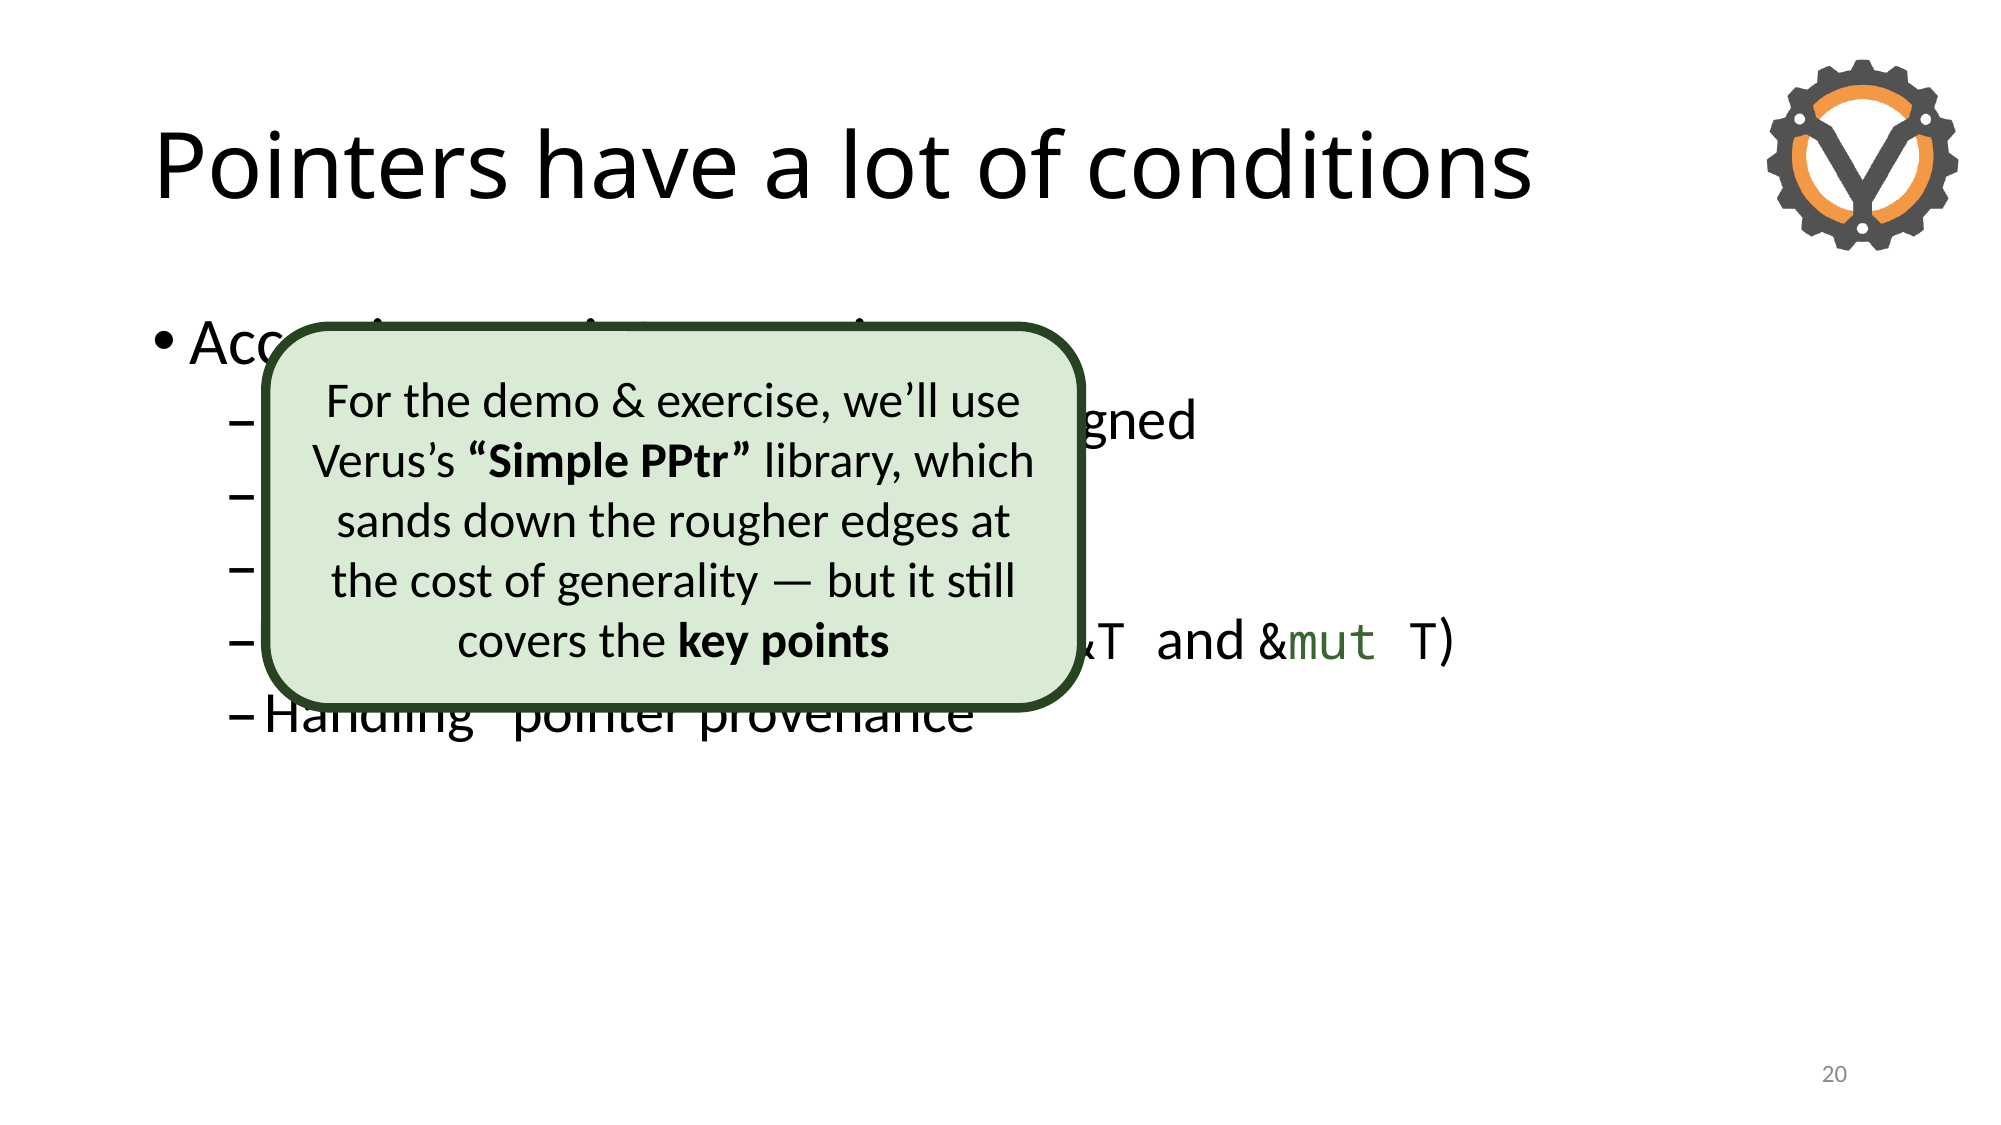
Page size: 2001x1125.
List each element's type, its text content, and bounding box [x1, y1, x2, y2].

slide_number 20 [1412, 1042, 1863, 1103]
picture [1766, 59, 1959, 252]
title Pointers have a lot of conditions [137, 59, 1751, 278]
text_box For the demo & exercise, we’ll use Verus’s “Simple PPtr” library, which sands down the rougher edges at the cost of generality — but it still covers the key points [264, 325, 1083, 709]
list Accessing a pointer requires: Memory is valid, allocated, well-aligned Reads must be initialized Accesses are data-race-free Place nice with reference system (&T and &mut T) Handling “pointer provenance” [137, 299, 1863, 1014]
